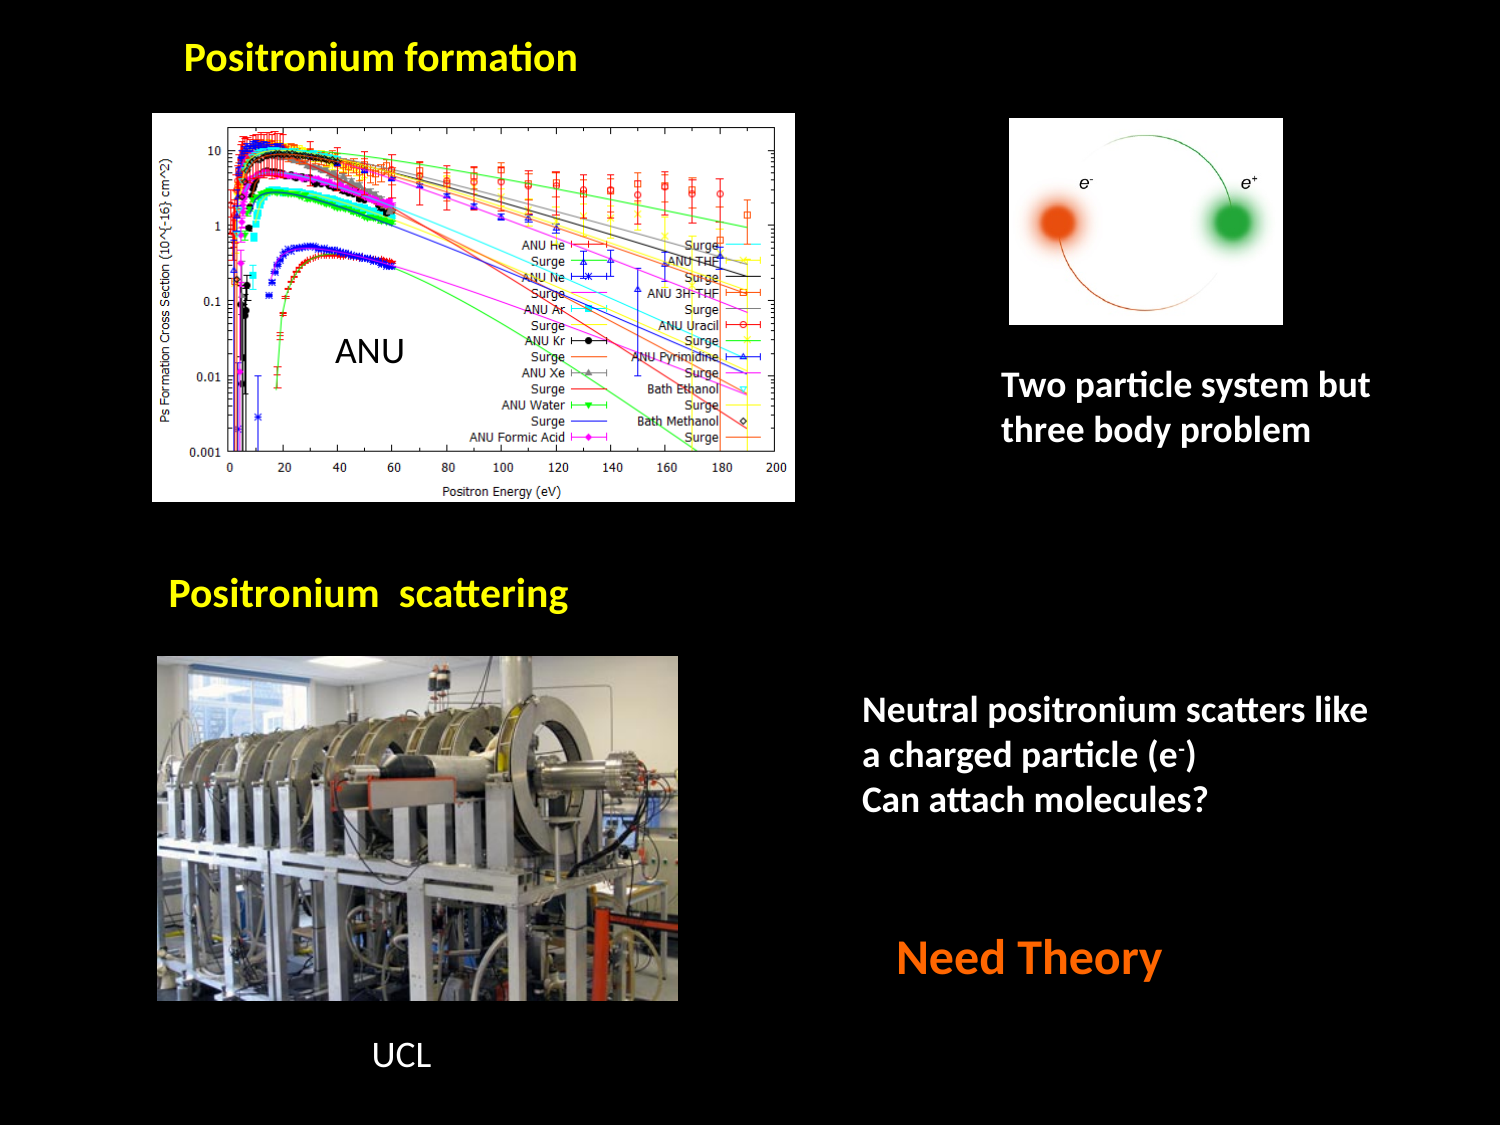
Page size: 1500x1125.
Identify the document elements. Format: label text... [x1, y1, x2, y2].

picture [157, 656, 678, 1002]
text_box Two particle system but three body problem [986, 352, 1408, 458]
picture [152, 113, 795, 503]
text_box Need Theory [881, 916, 1178, 992]
text_box UCL [356, 1022, 447, 1083]
picture [1009, 118, 1283, 325]
text_box Positronium formation [169, 22, 795, 88]
text_box Positronium scattering [153, 558, 650, 624]
text_box Neutral positronium scatters like a charged particle (e-) Can attach molecules? [847, 677, 1393, 828]
